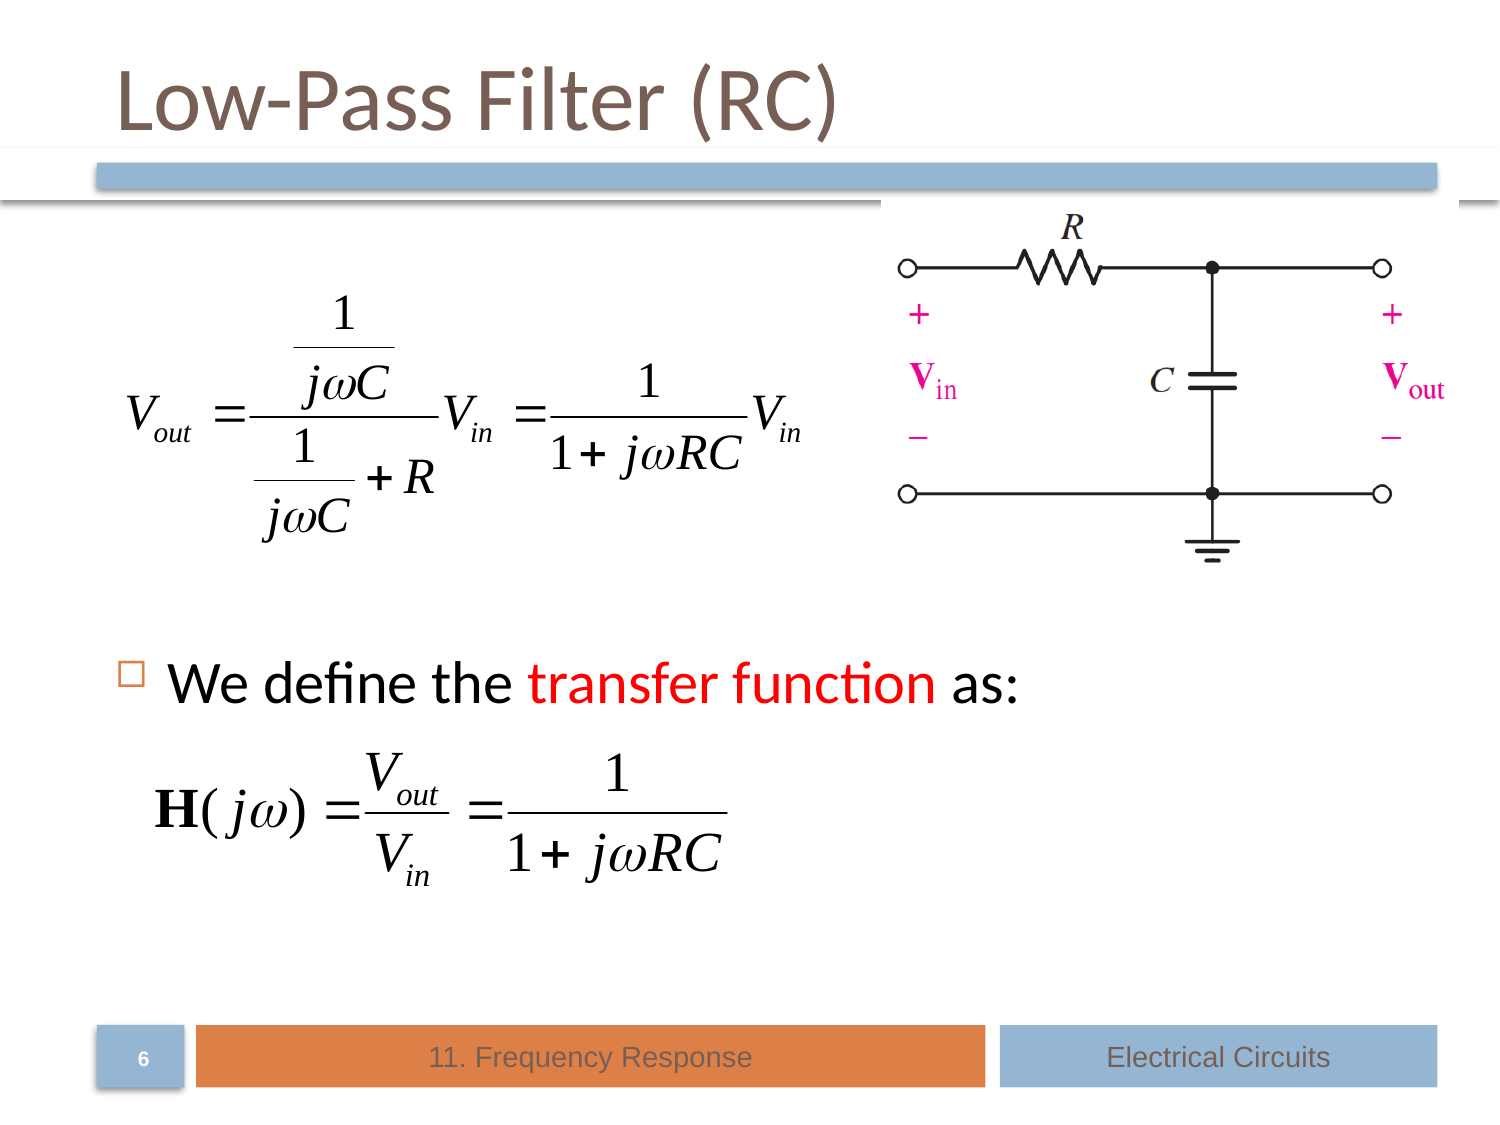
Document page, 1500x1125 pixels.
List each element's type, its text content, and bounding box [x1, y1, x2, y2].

list We define the transfer function as: [100, 200, 1438, 1000]
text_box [121, 281, 813, 553]
title Low-Pass Filter (RC) [100, 37, 1438, 150]
footer 11. Frequency Response [196, 1025, 986, 1088]
picture [881, 199, 1460, 570]
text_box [145, 737, 738, 899]
slide_number Electrical Circuits [999, 1025, 1438, 1088]
slide_number 6 [99, 1038, 188, 1079]
